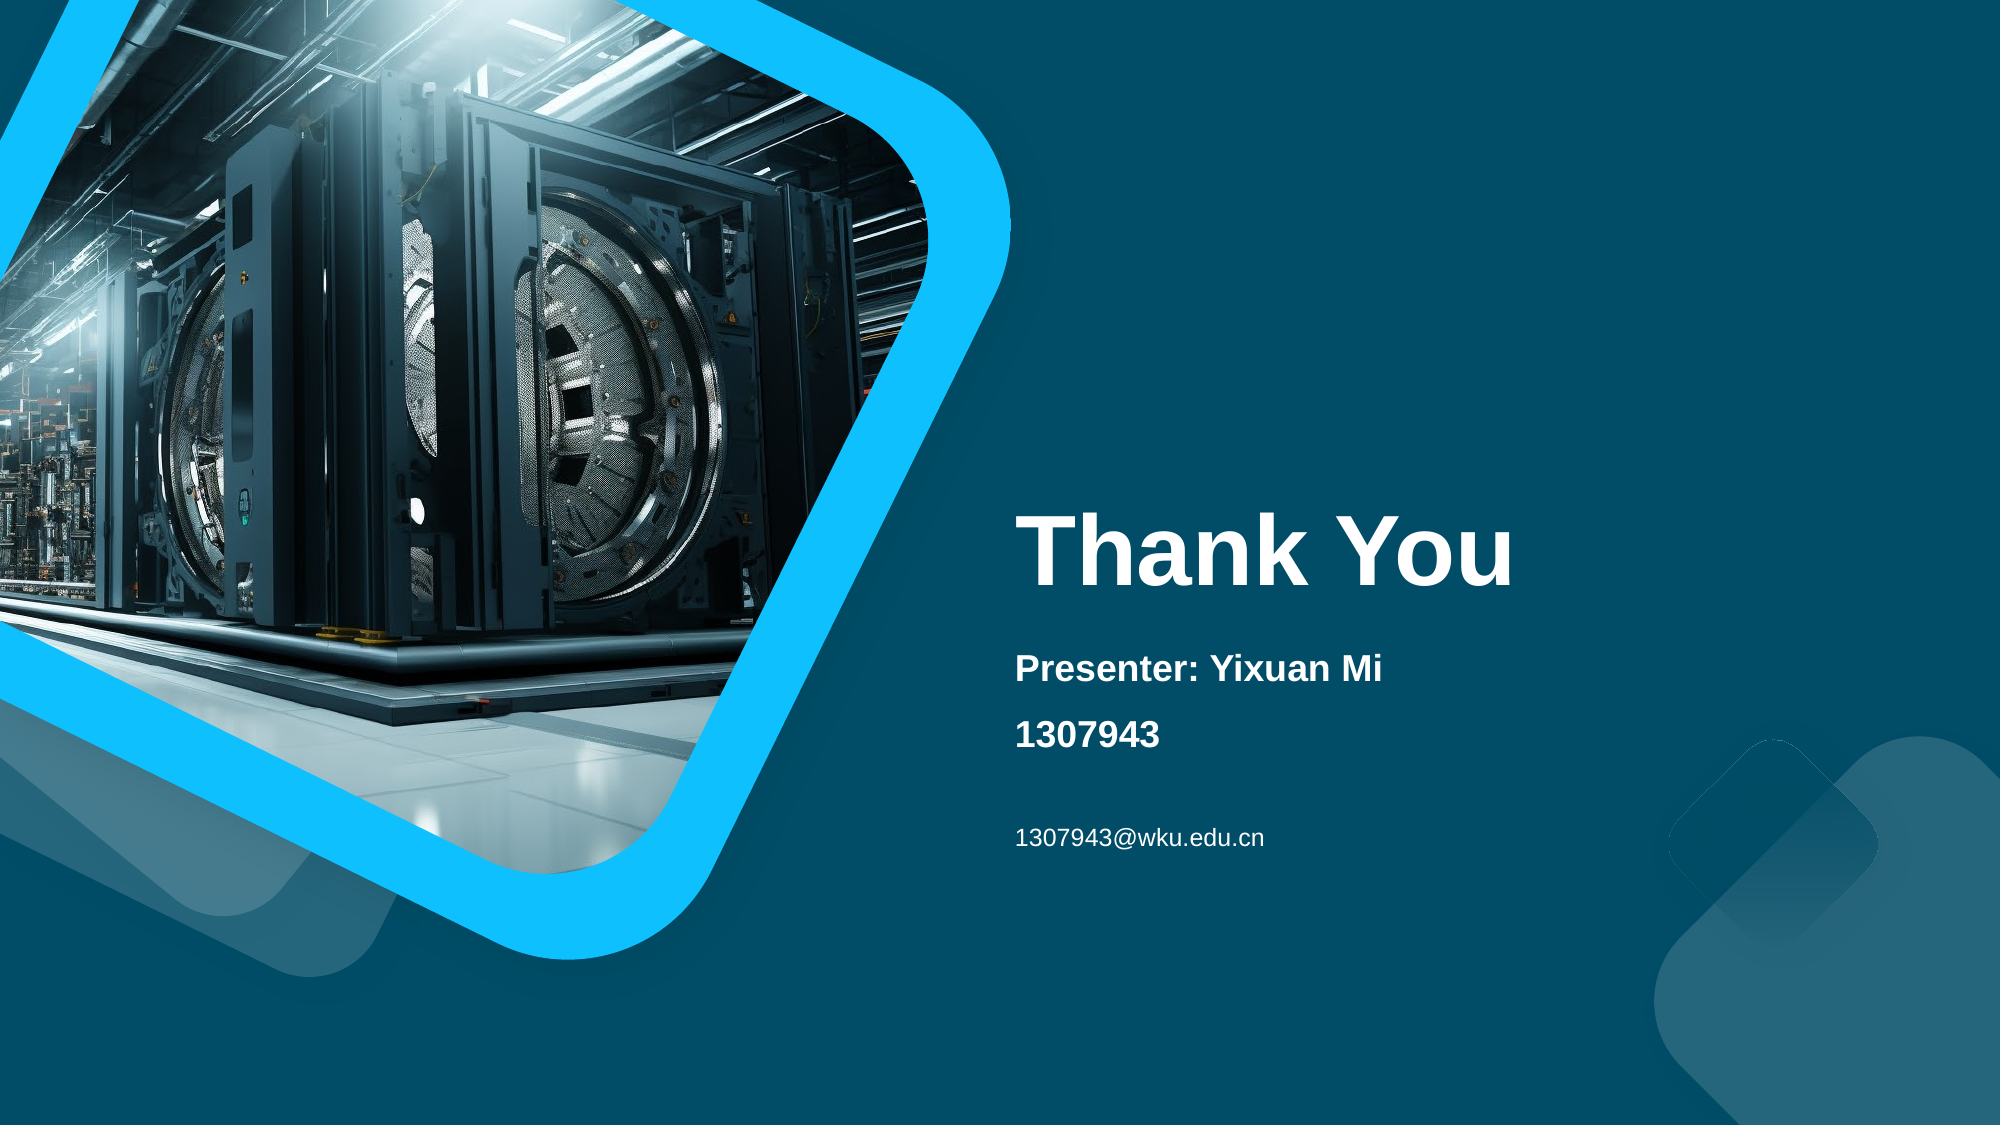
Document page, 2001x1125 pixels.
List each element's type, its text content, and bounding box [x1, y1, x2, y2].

picture [1098, 661, 1115, 669]
picture [1043, 661, 1053, 669]
picture [1290, 661, 1305, 669]
picture [1078, 661, 1093, 669]
picture [1311, 662, 1317, 669]
picture [1141, 657, 1151, 669]
picture [1083, 730, 1092, 746]
picture [0, 0, 927, 873]
picture [1058, 730, 1075, 747]
picture [1154, 661, 1171, 669]
picture [1176, 661, 1186, 669]
picture [1100, 730, 1117, 747]
picture [1120, 730, 1158, 747]
picture [1057, 661, 1073, 669]
picture [1018, 656, 1038, 669]
picture [1037, 730, 1054, 747]
list 1307943@wku.edu.cn [999, 806, 1892, 867]
picture [1359, 656, 1369, 669]
picture [1318, 661, 1328, 669]
picture [1018, 730, 1034, 746]
list Presenter: Yixuan Mi 1307943 [1000, 669, 1892, 730]
picture [1344, 656, 1354, 669]
picture [1120, 661, 1136, 669]
picture [1212, 656, 1232, 669]
title Thank You [1000, 308, 1892, 613]
picture [1246, 662, 1262, 669]
